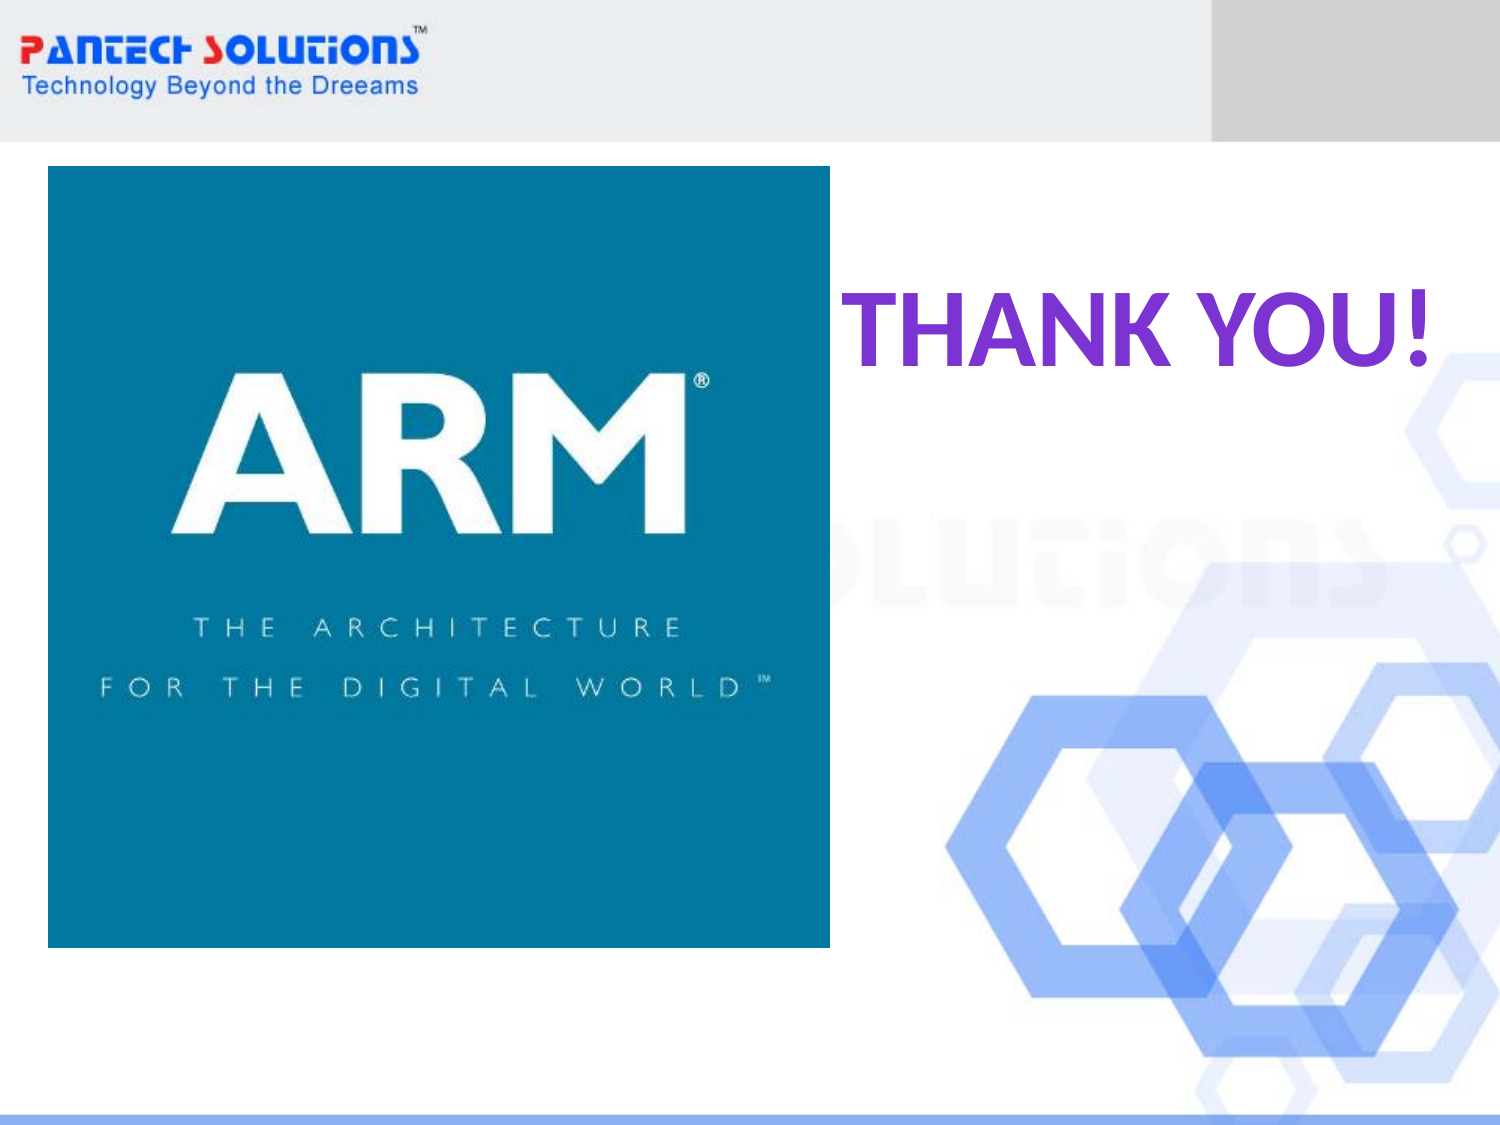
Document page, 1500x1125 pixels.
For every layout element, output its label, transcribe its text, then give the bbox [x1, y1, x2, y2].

subtitle Thank You! [835, 246, 1462, 397]
picture [0, 0, 1500, 1125]
